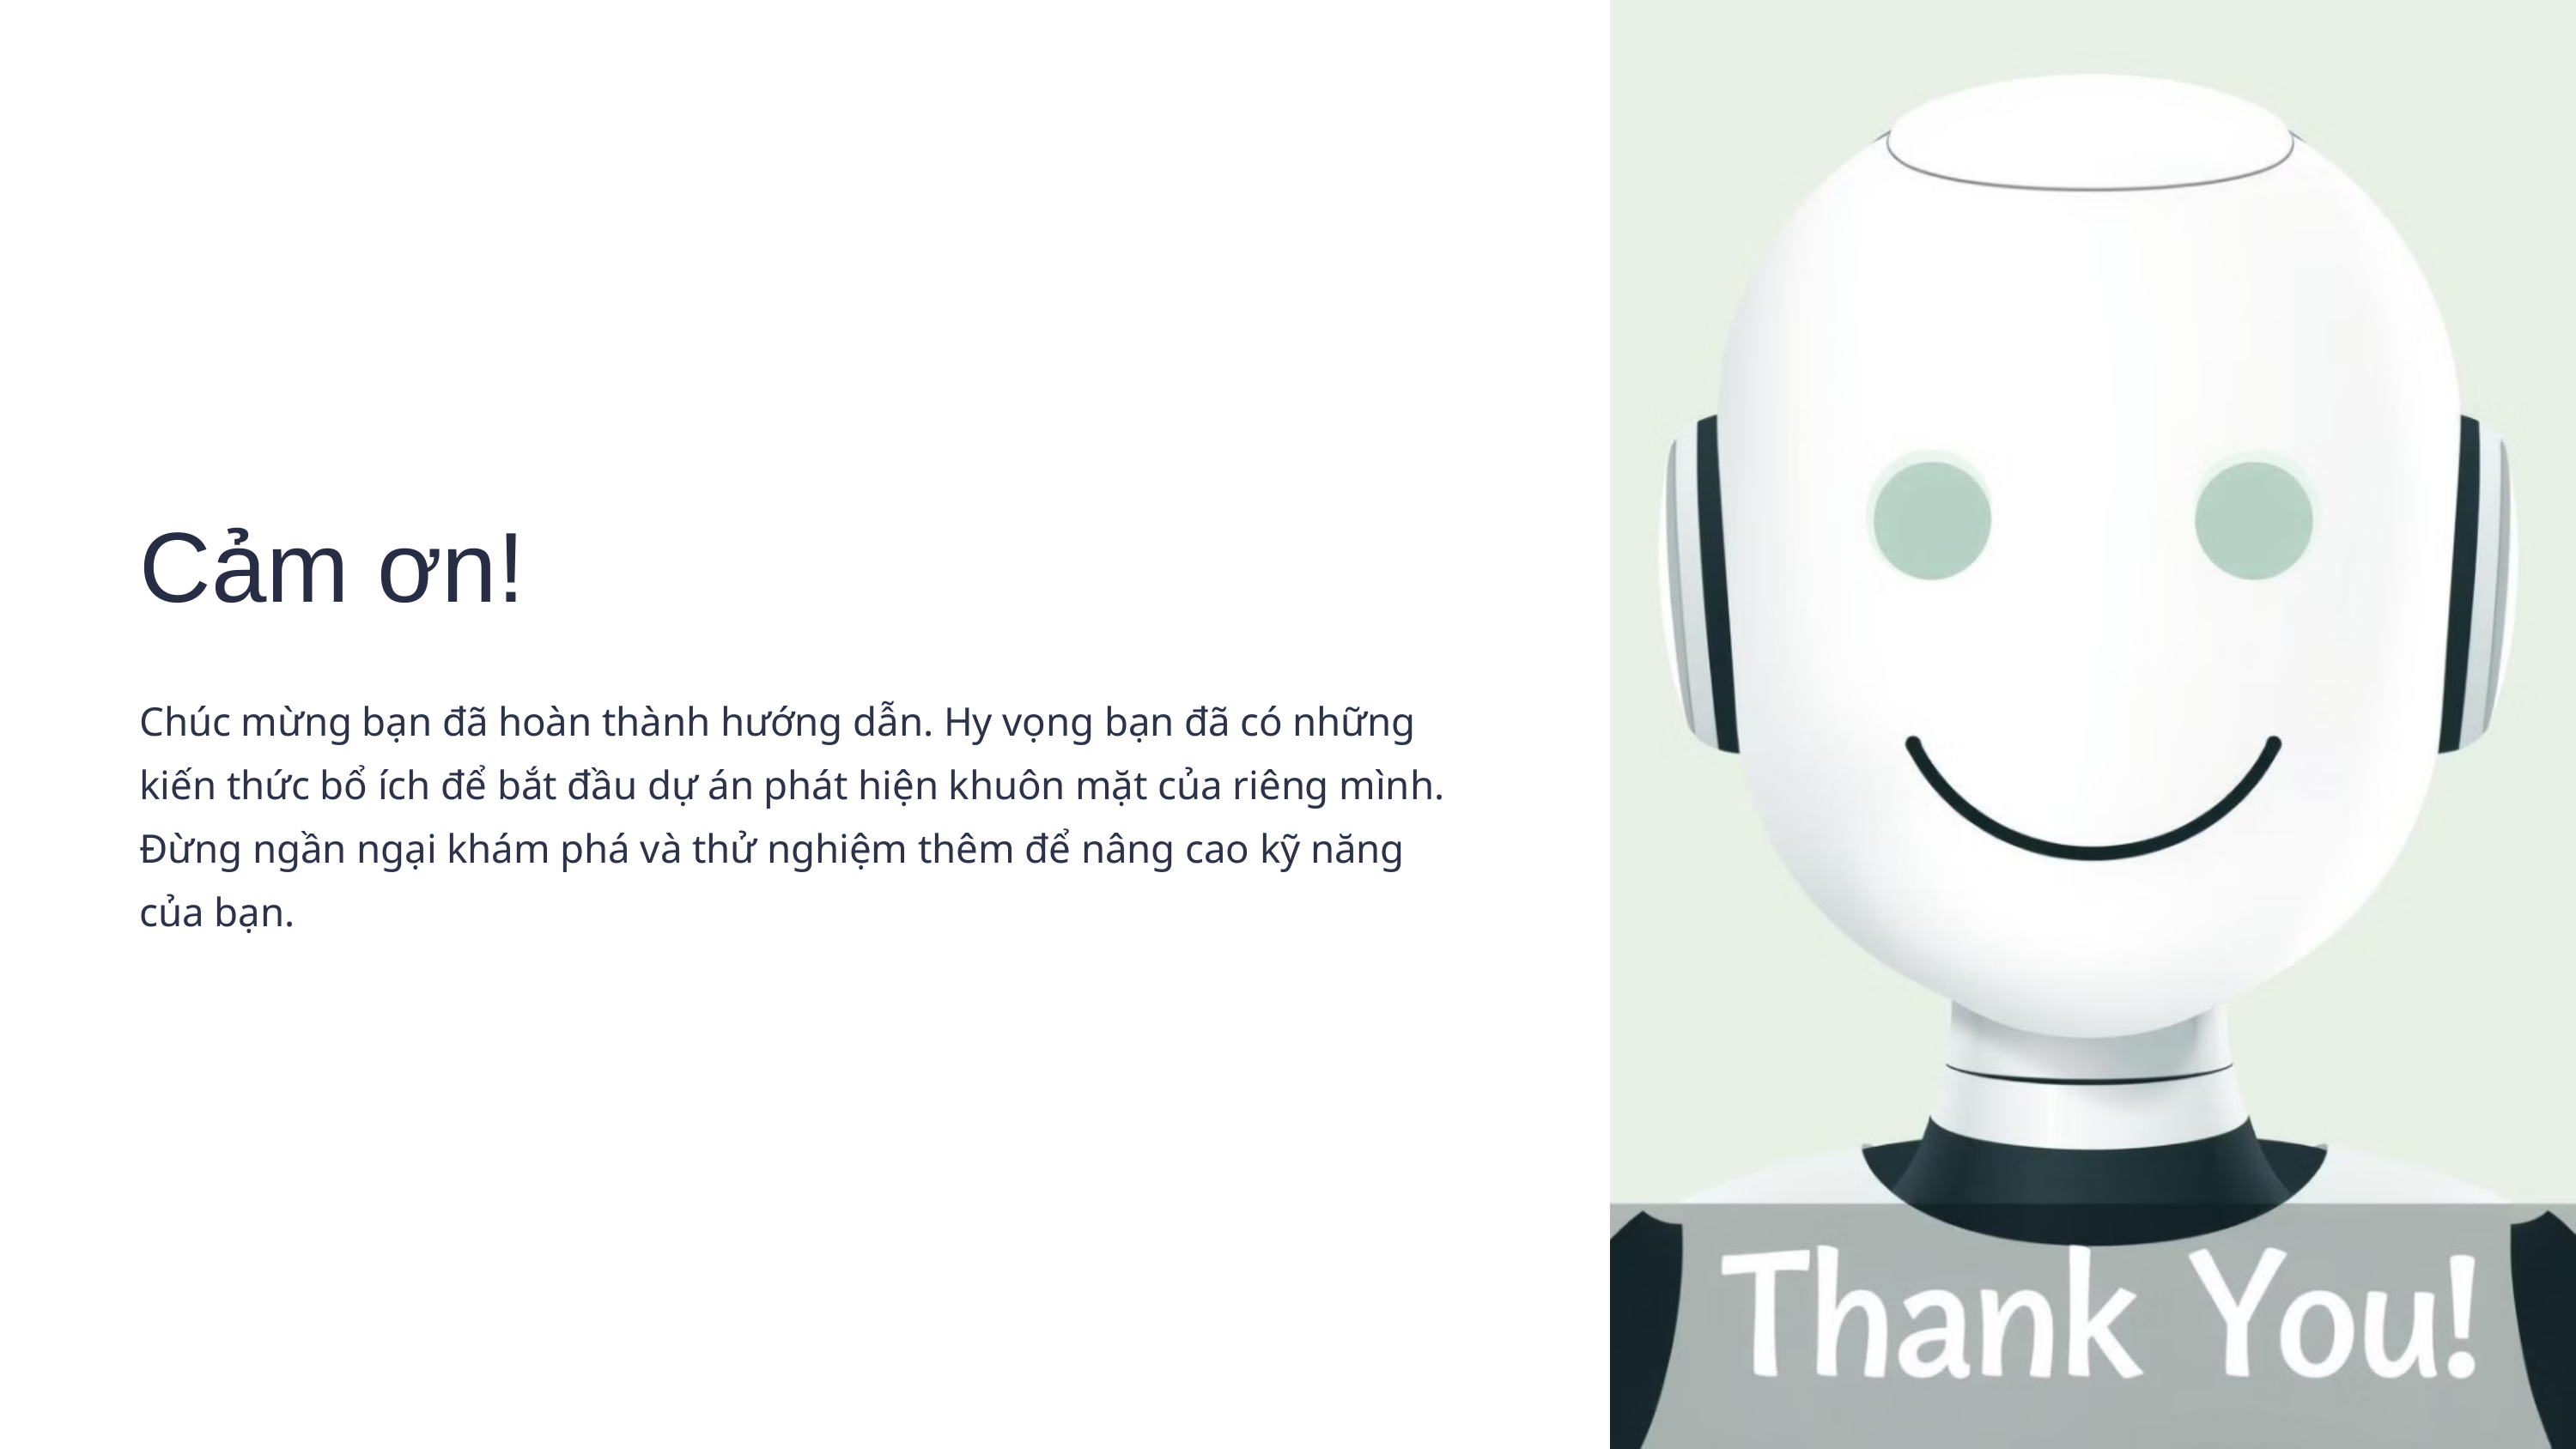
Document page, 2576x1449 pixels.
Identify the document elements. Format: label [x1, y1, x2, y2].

text_box [0, 0, 2576, 1449]
text_box [139, 504, 1139, 629]
text_box [139, 688, 1471, 945]
